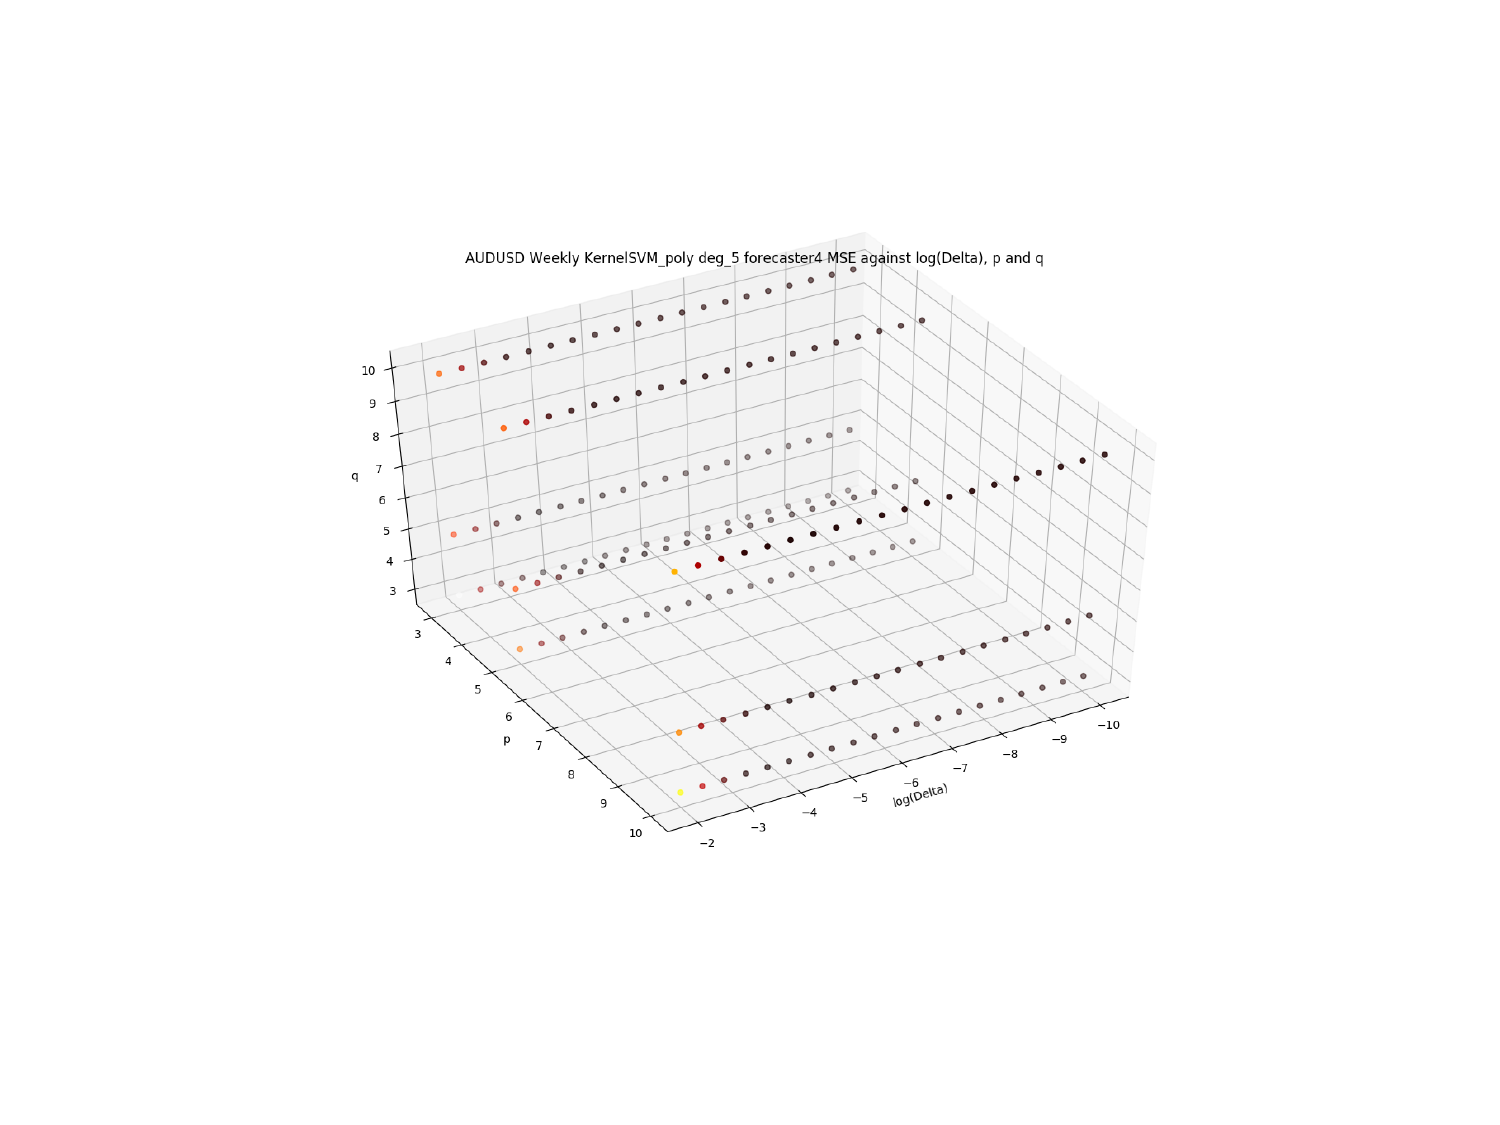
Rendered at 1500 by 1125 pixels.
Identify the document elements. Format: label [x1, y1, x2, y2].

picture [119, 119, 1358, 946]
